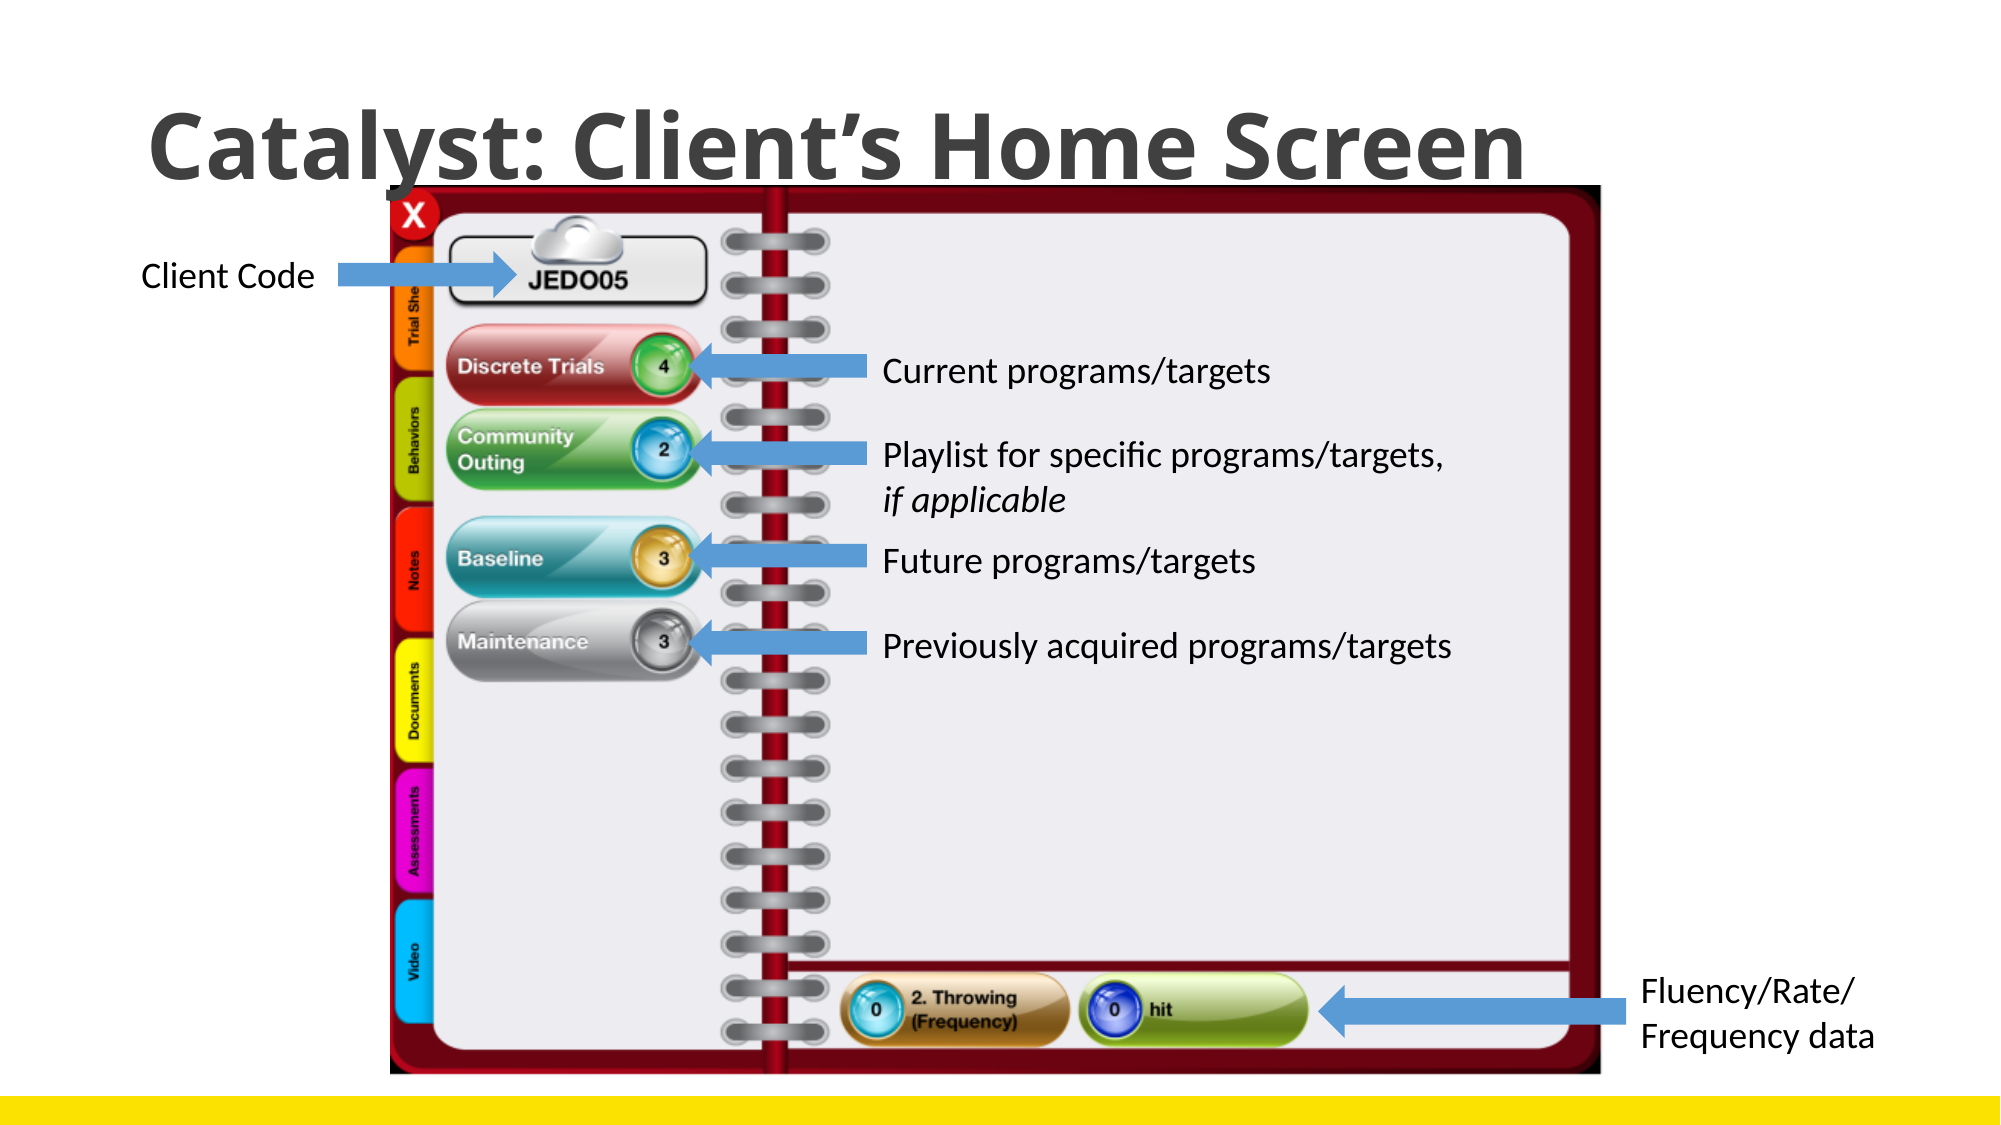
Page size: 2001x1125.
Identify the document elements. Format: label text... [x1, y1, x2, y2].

picture [390, 185, 1610, 1088]
text_box [1610, 997, 1628, 1026]
title Catalyst: Client’s Home Screen [131, 77, 1857, 223]
text_box Fluency/Rate/ Frequency data [1626, 958, 1976, 1064]
text_box Client Code [126, 243, 390, 304]
text_box [337, 261, 390, 288]
